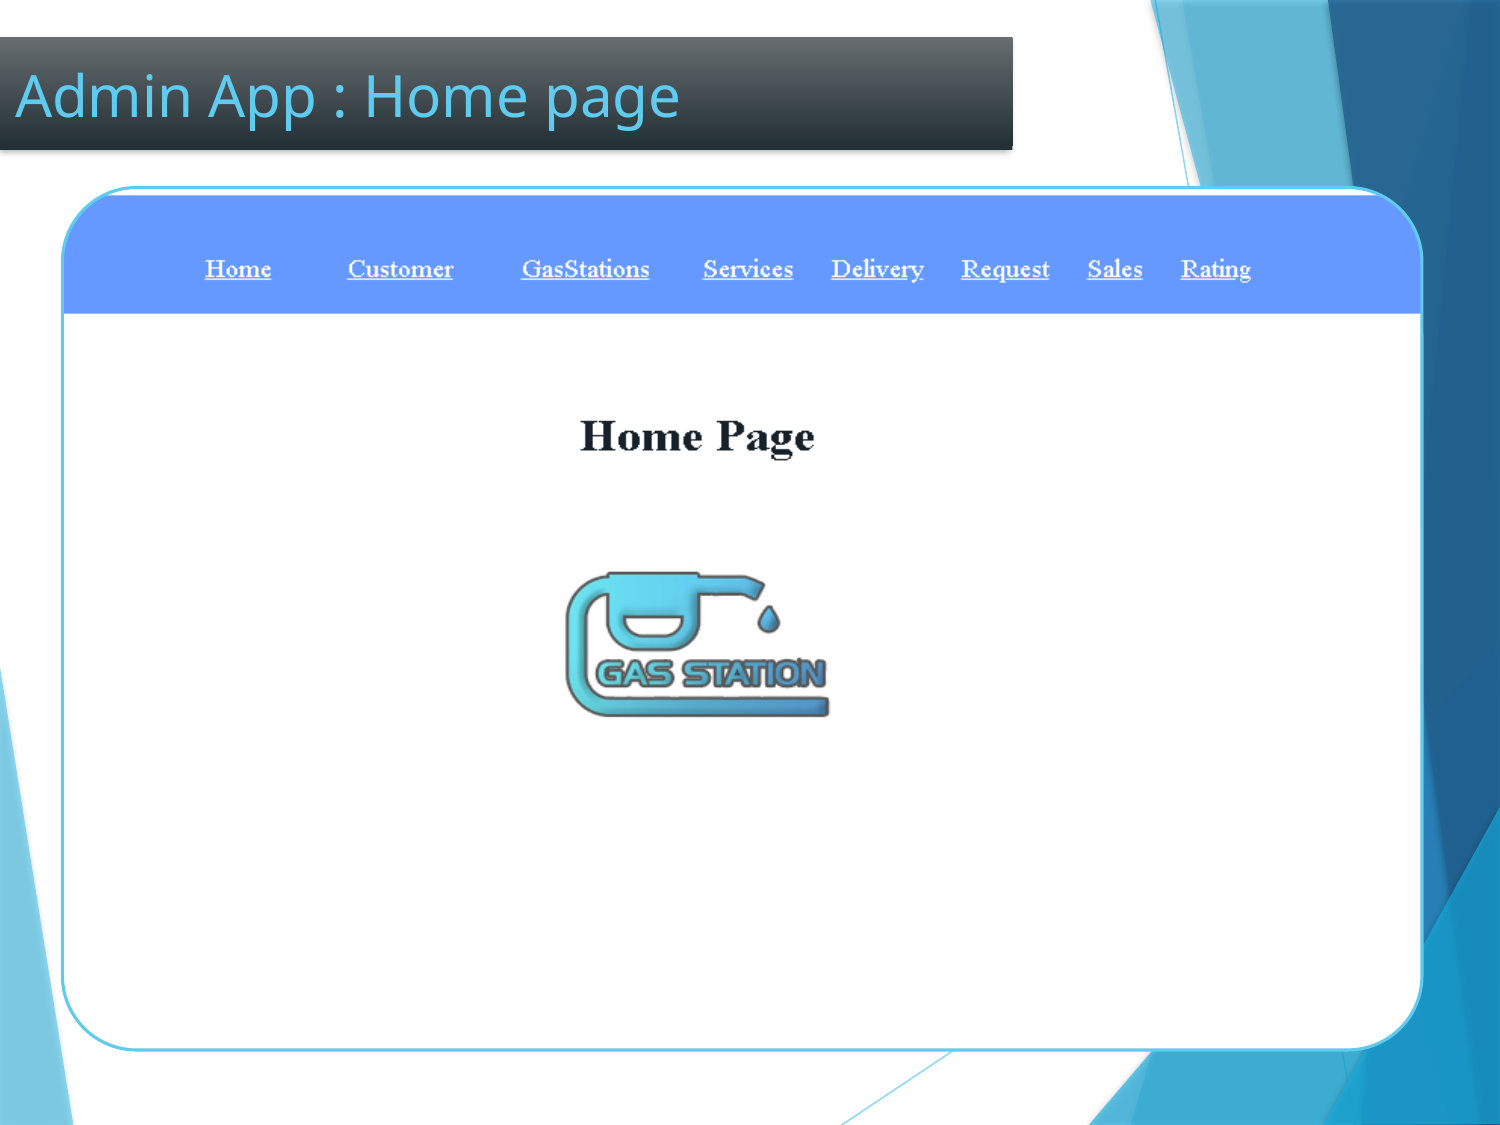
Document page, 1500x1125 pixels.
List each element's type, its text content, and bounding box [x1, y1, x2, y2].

text_box Admin App : Home page [0, 37, 1013, 150]
picture [61, 186, 1423, 1051]
